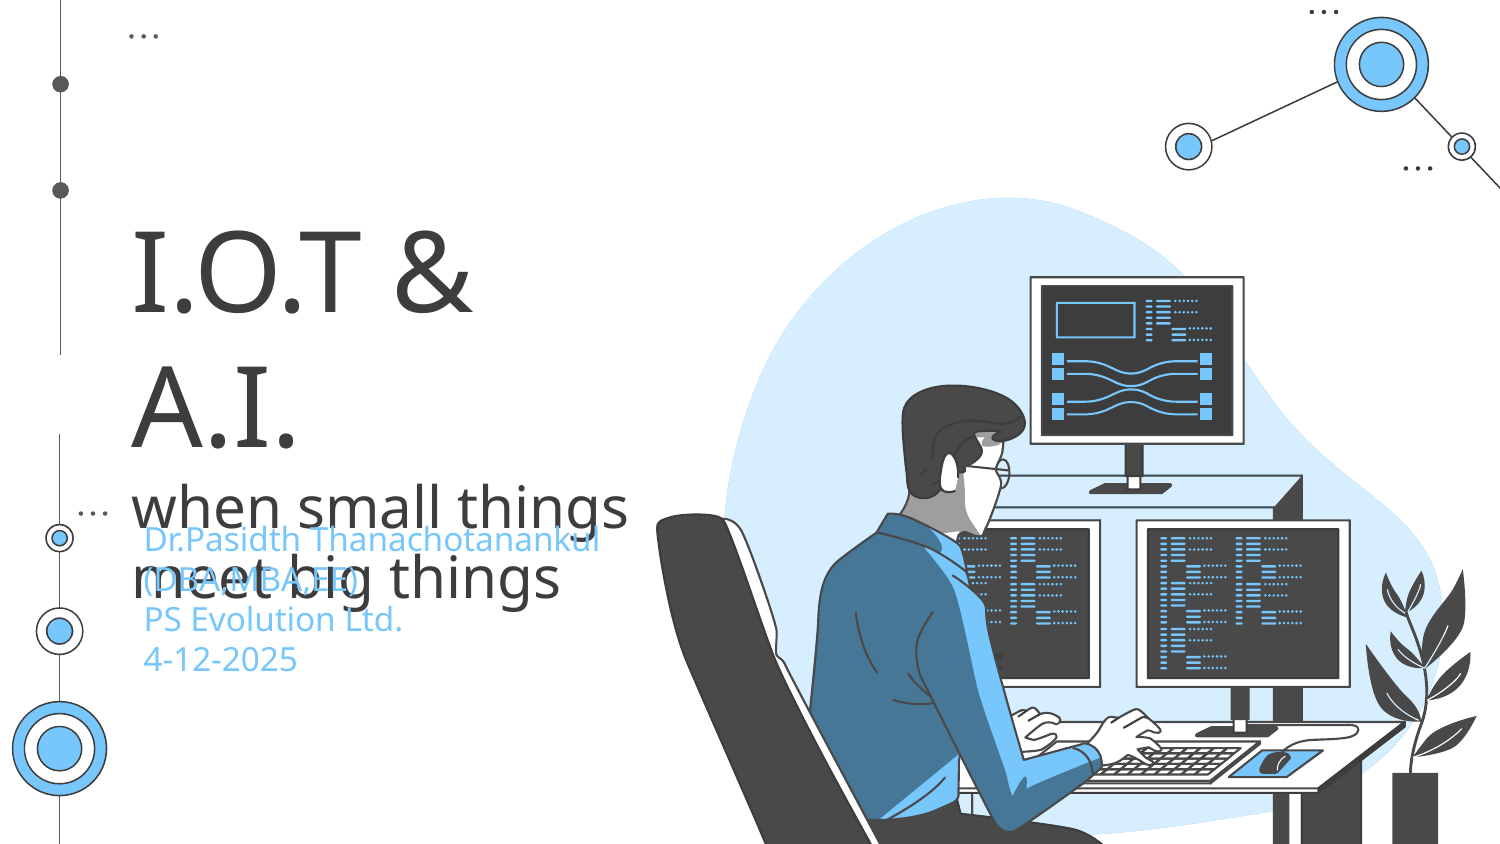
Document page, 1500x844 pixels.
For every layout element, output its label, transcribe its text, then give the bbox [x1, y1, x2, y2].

subtitle Dr.Pasidth Thanachotanankul (DBA,MBA,EE) PS Evolution Ltd. 4-12-2025 [128, 557, 650, 693]
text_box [655, 197, 1491, 844]
title I.O.T & A.I. when small things meet big things [116, 184, 669, 592]
